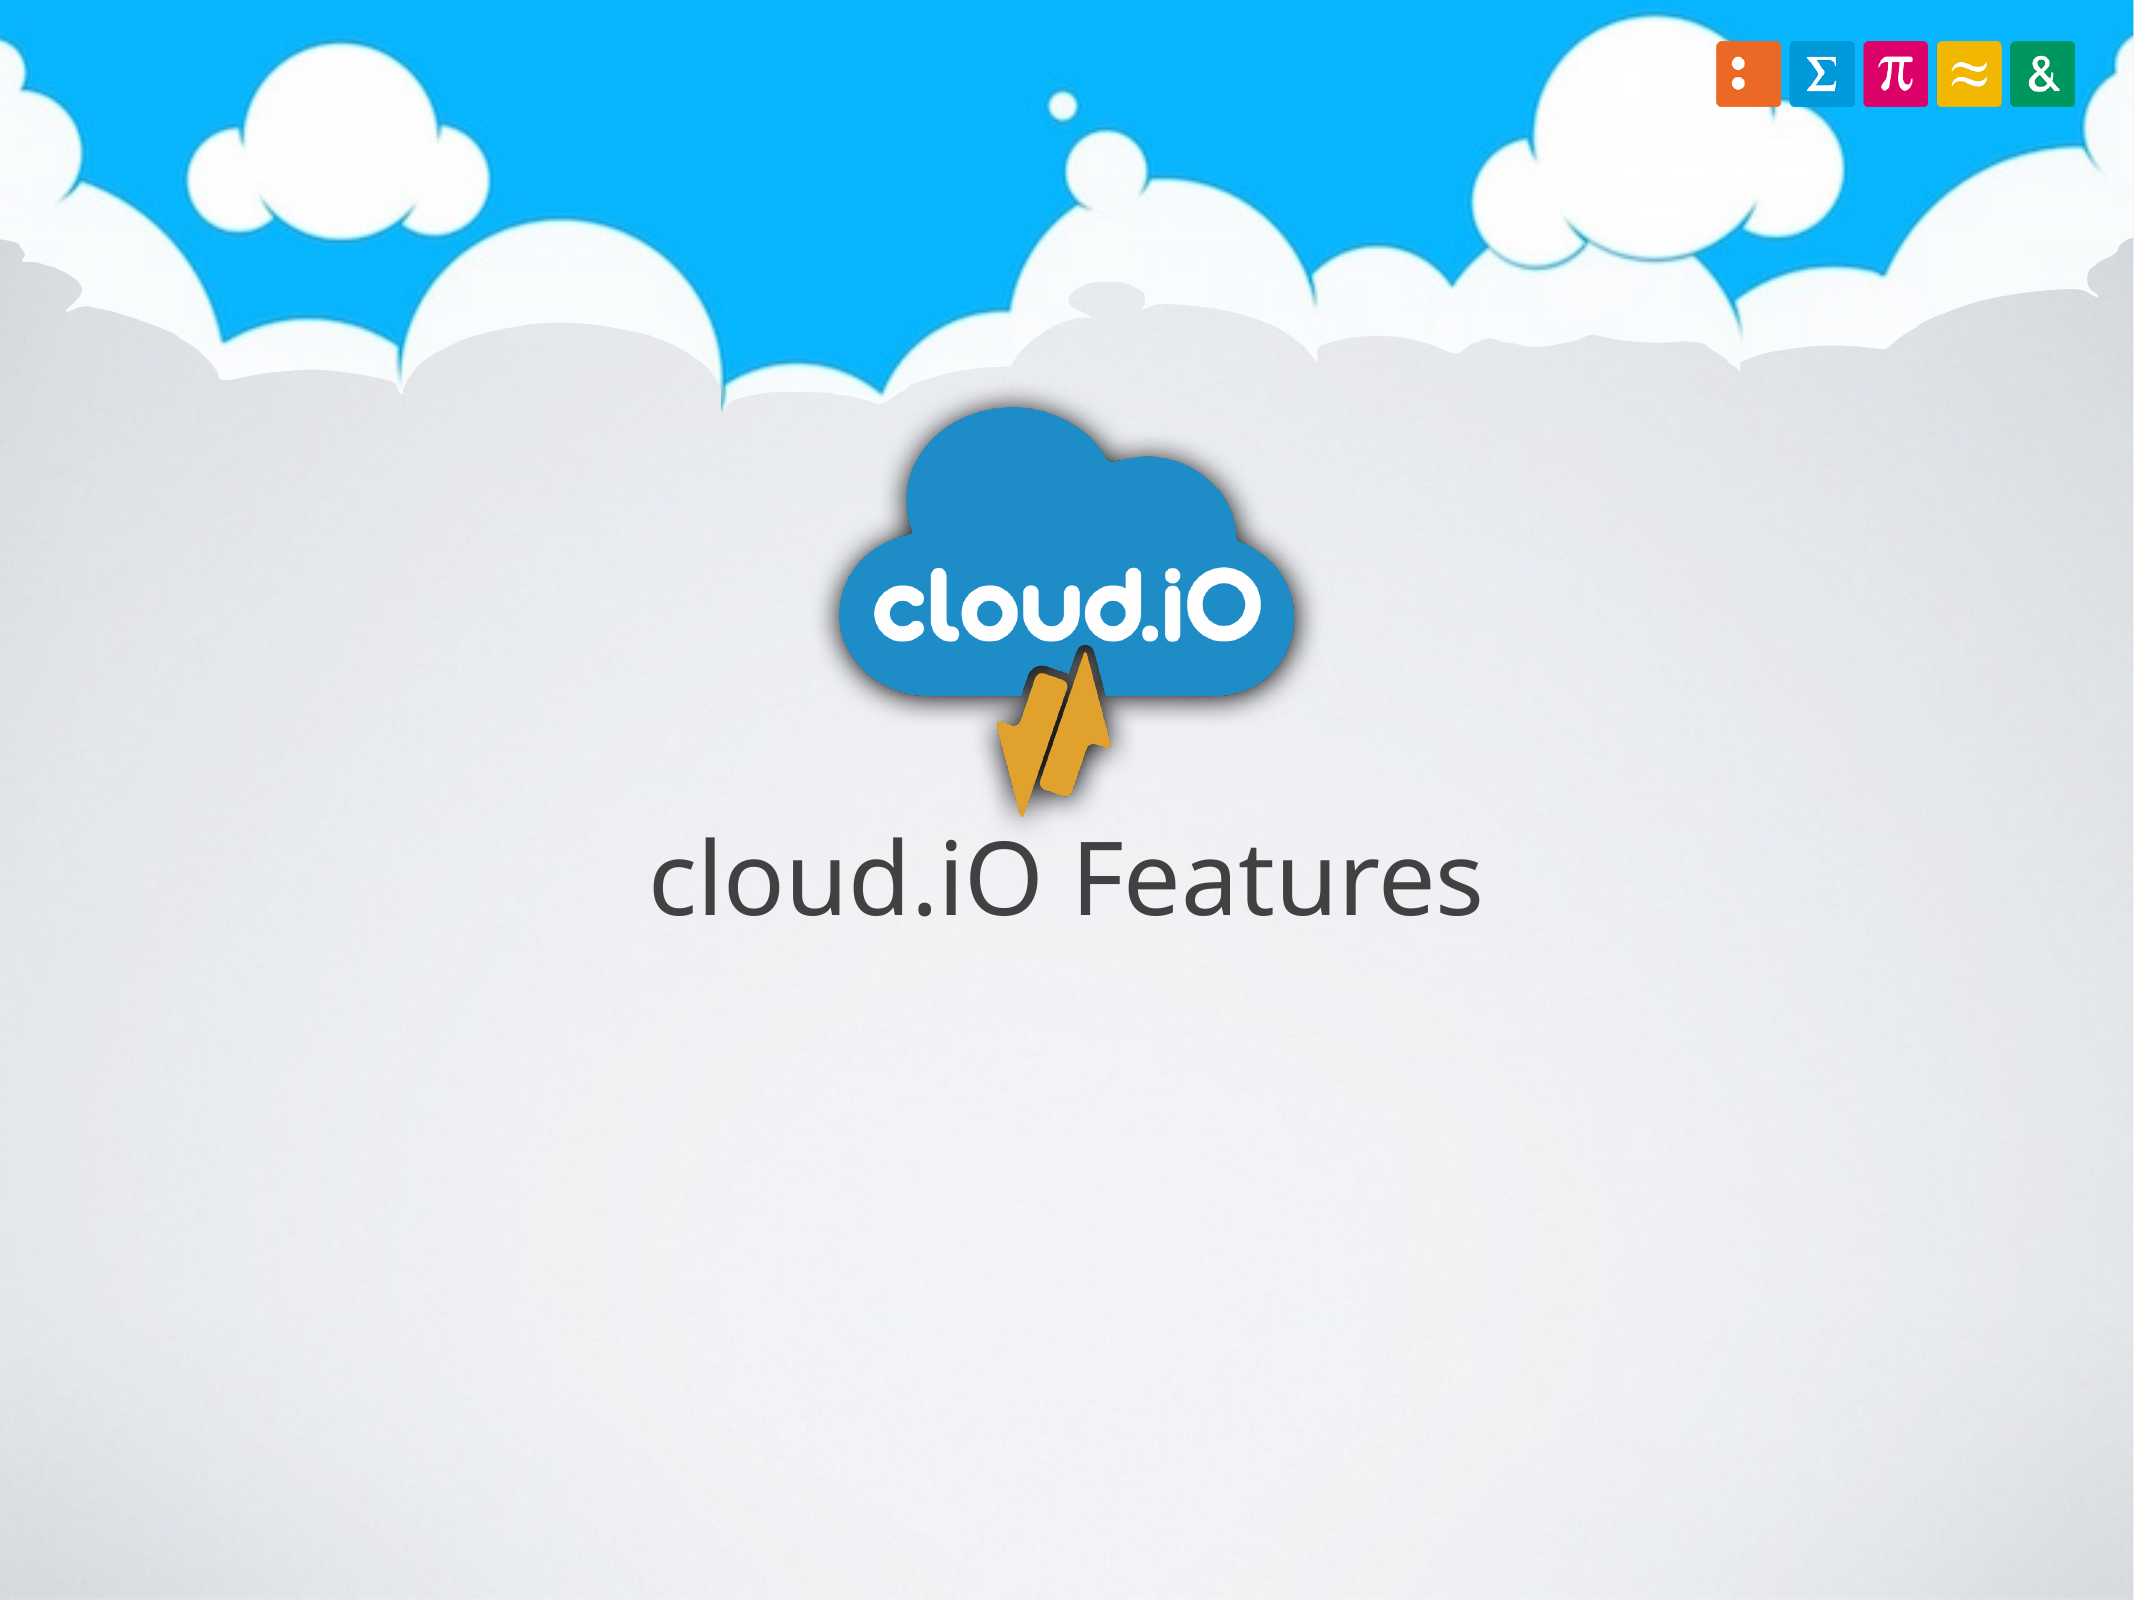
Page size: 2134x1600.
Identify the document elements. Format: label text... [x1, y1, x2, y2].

picture [2012, 42, 2074, 106]
picture [185, 39, 490, 243]
picture [1864, 42, 1927, 106]
picture [1047, 88, 1079, 124]
subtitle cloud.iO Features [57, 804, 2076, 1378]
picture [1808, 57, 1835, 91]
picture [1937, 42, 2001, 106]
picture [0, 12, 2134, 1600]
